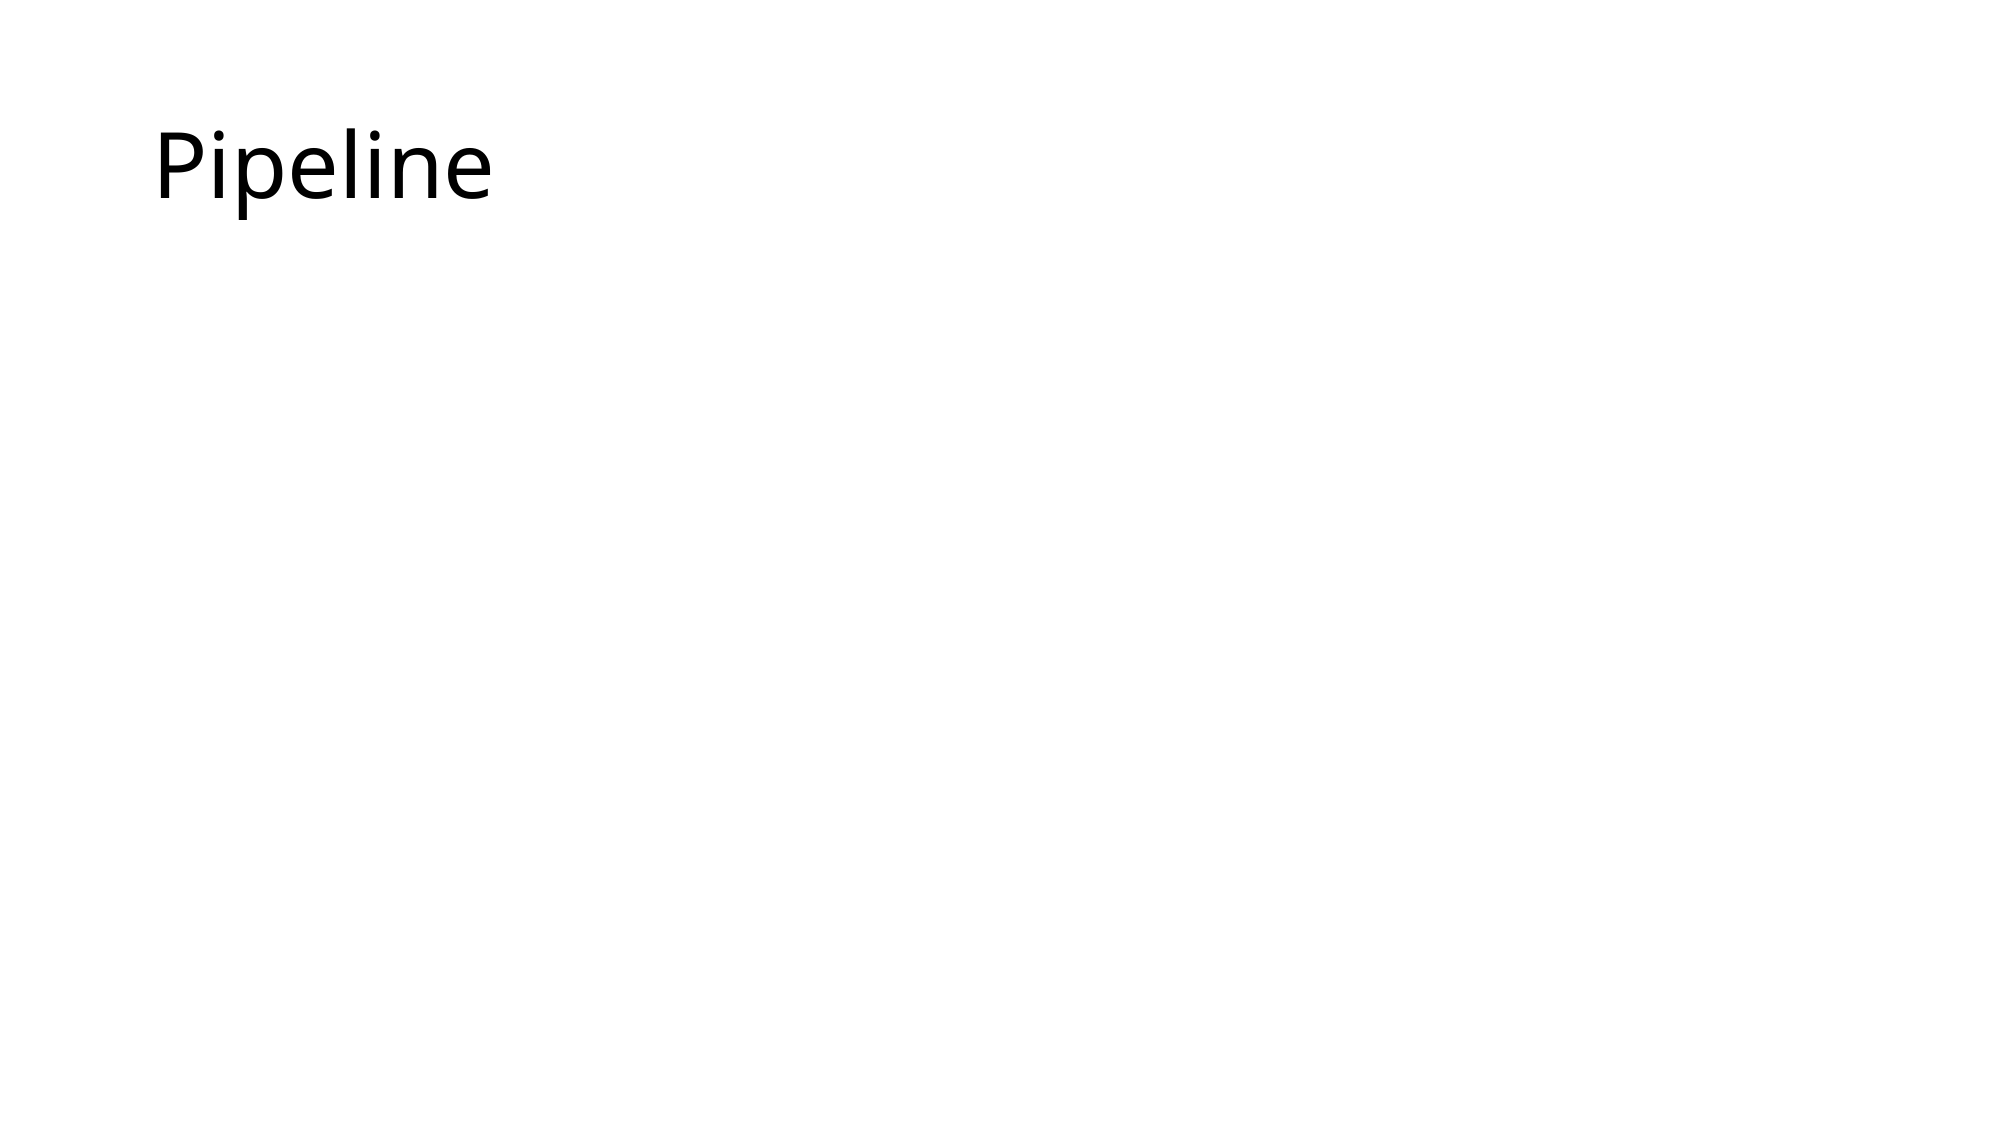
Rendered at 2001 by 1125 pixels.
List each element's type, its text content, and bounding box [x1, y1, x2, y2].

title Pipeline [137, 59, 1863, 278]
